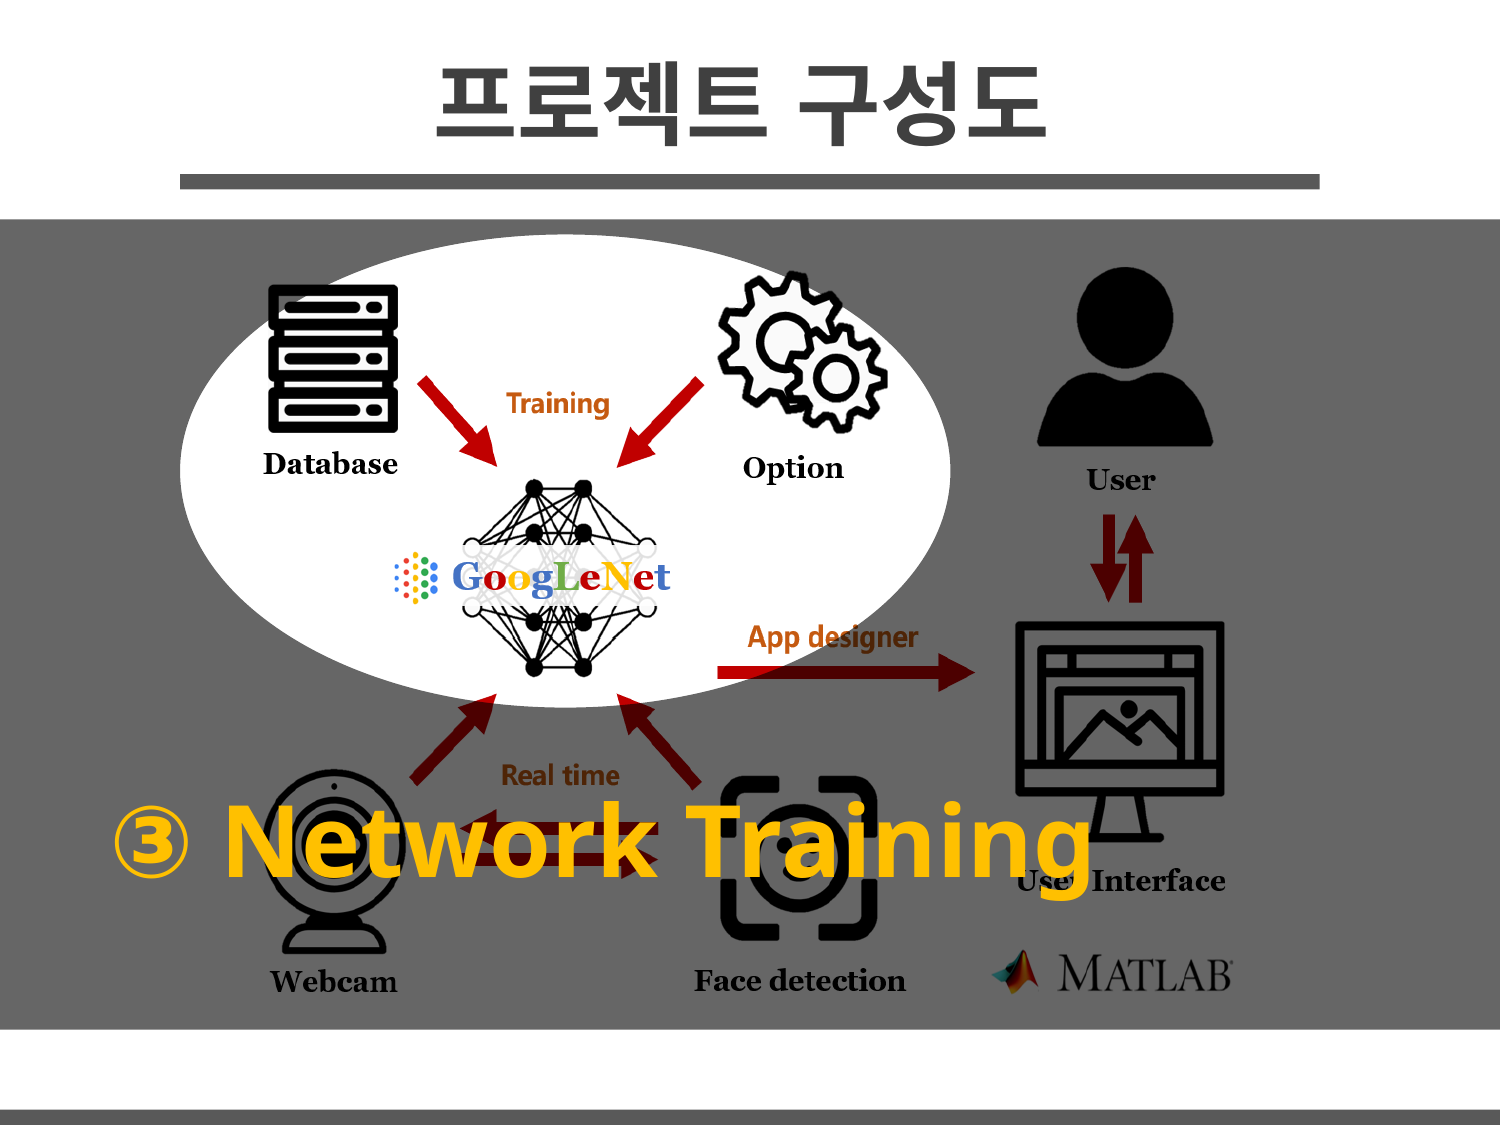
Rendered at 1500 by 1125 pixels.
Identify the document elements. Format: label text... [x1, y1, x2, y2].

text_box ③ Network Training [94, 770, 231, 906]
text_box [178, 172, 1322, 191]
title 프로젝트 구성도 [41, 29, 1442, 175]
text_box [0, 1107, 1500, 1125]
text_box [0, 217, 1500, 1032]
picture [236, 248, 1264, 1030]
